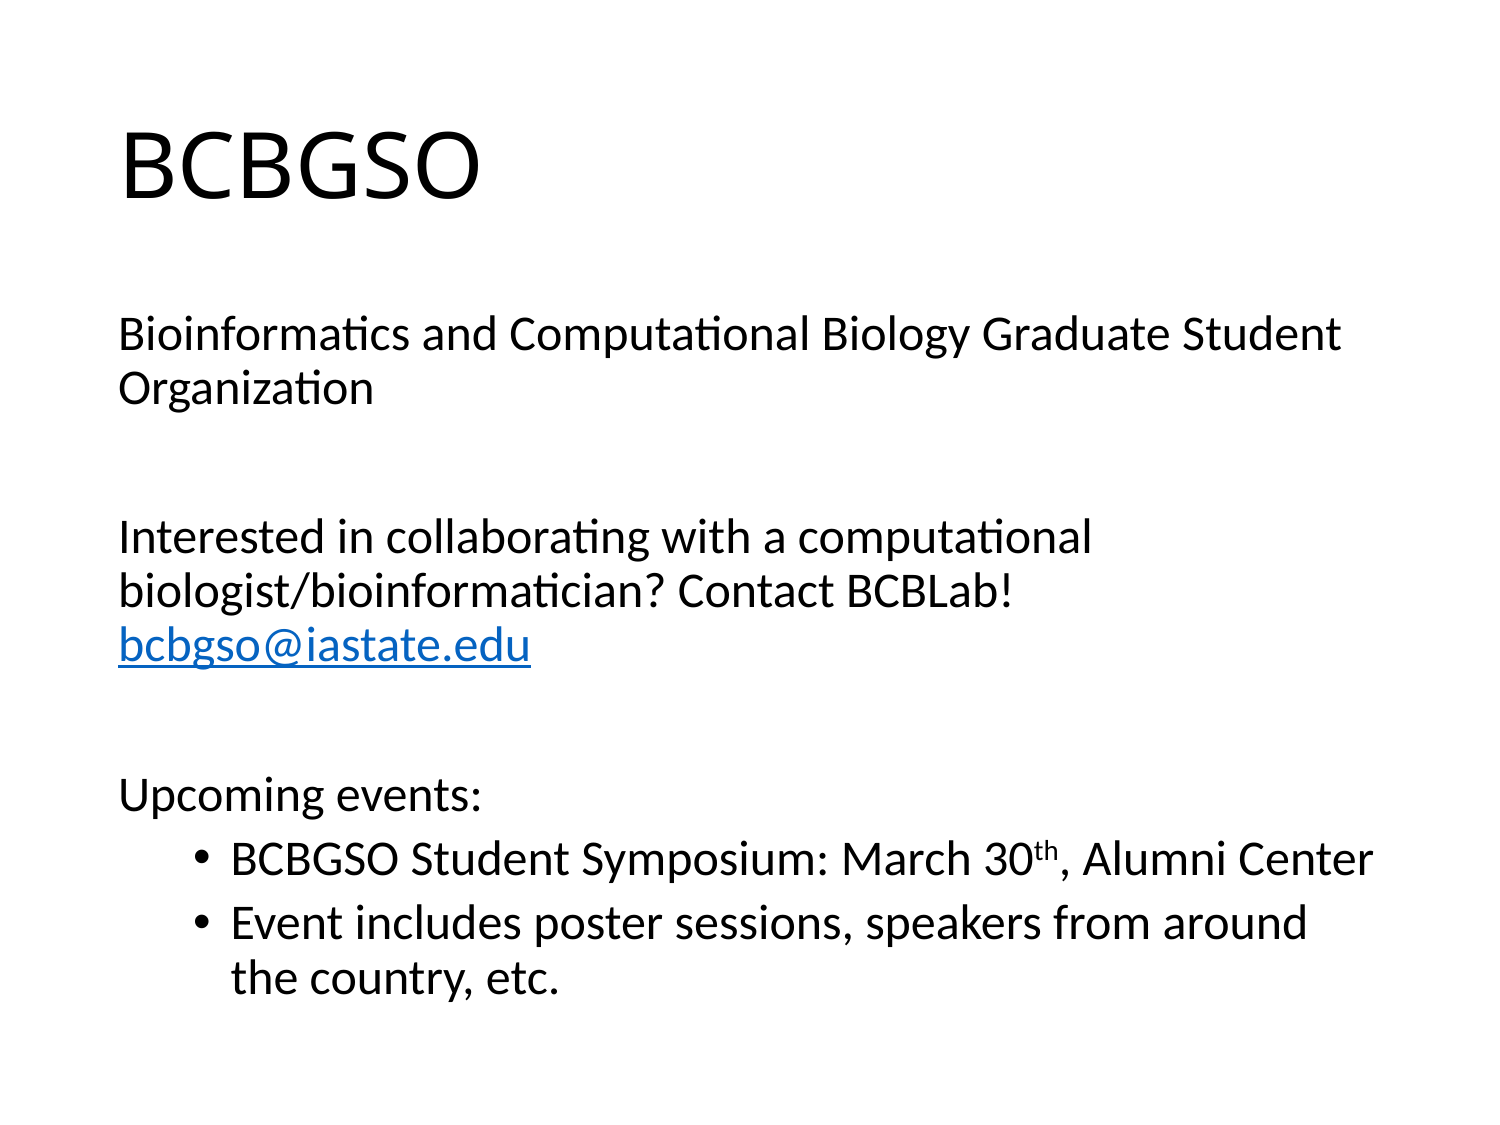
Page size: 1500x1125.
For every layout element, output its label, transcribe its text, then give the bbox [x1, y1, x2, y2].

list Bioinformatics and Computational Biology Graduate Student Organization Interested in collaborating with a computational biologist/bioinformatician? Contact BCBLab! bcbgso@iastate.edu Upcoming events: BCBGSO Student Symposium: March 30th, Alumni Center Event includes poster sessions, speakers from around the country, etc. [103, 299, 1397, 1014]
title BCBGSO [103, 59, 1397, 278]
